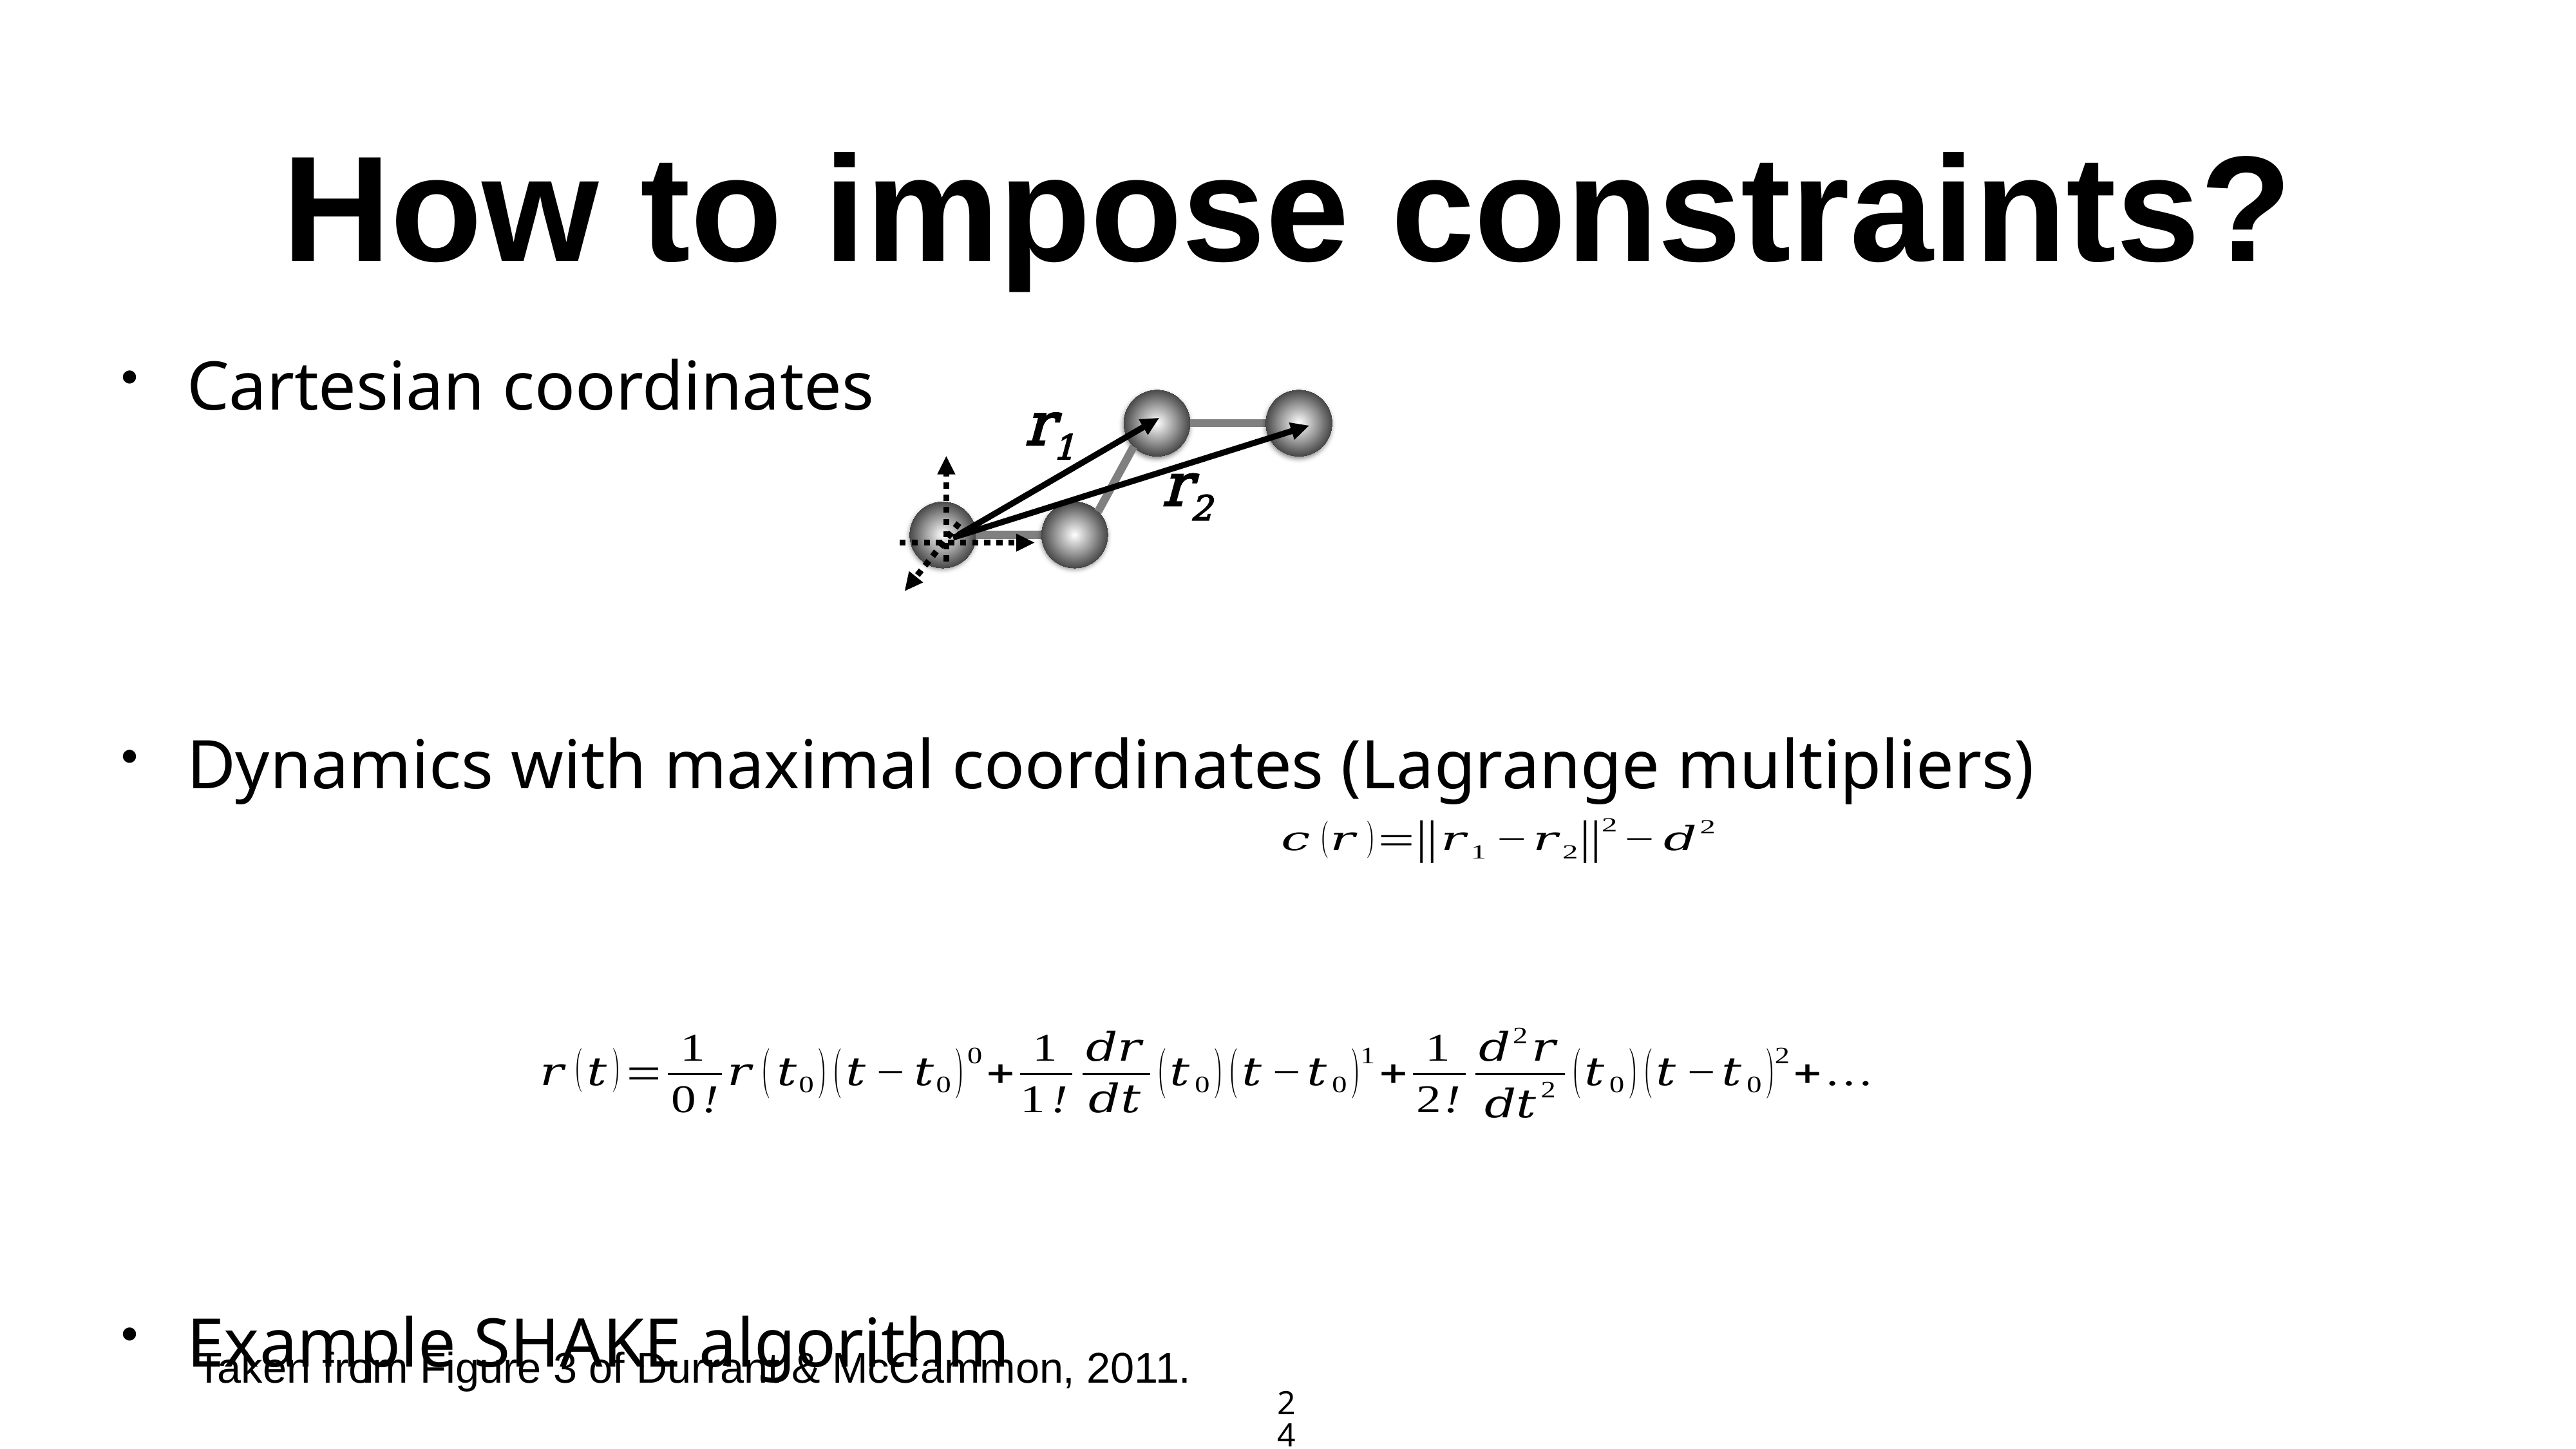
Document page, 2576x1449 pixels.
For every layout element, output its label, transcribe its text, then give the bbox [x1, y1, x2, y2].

text_box Taken from Figure 3 of Durrant & McCammon, 2011. [188, 1332, 1200, 1399]
list Cartesian coordinates Dynamics with maximal coordinates (Lagrange multipliers) Example SHAKE algorithm [66, 336, 2510, 1376]
slide_number 24 [1269, 1374, 1305, 1429]
title How to impose constraints? [66, 66, 2510, 336]
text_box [899, 382, 1332, 591]
